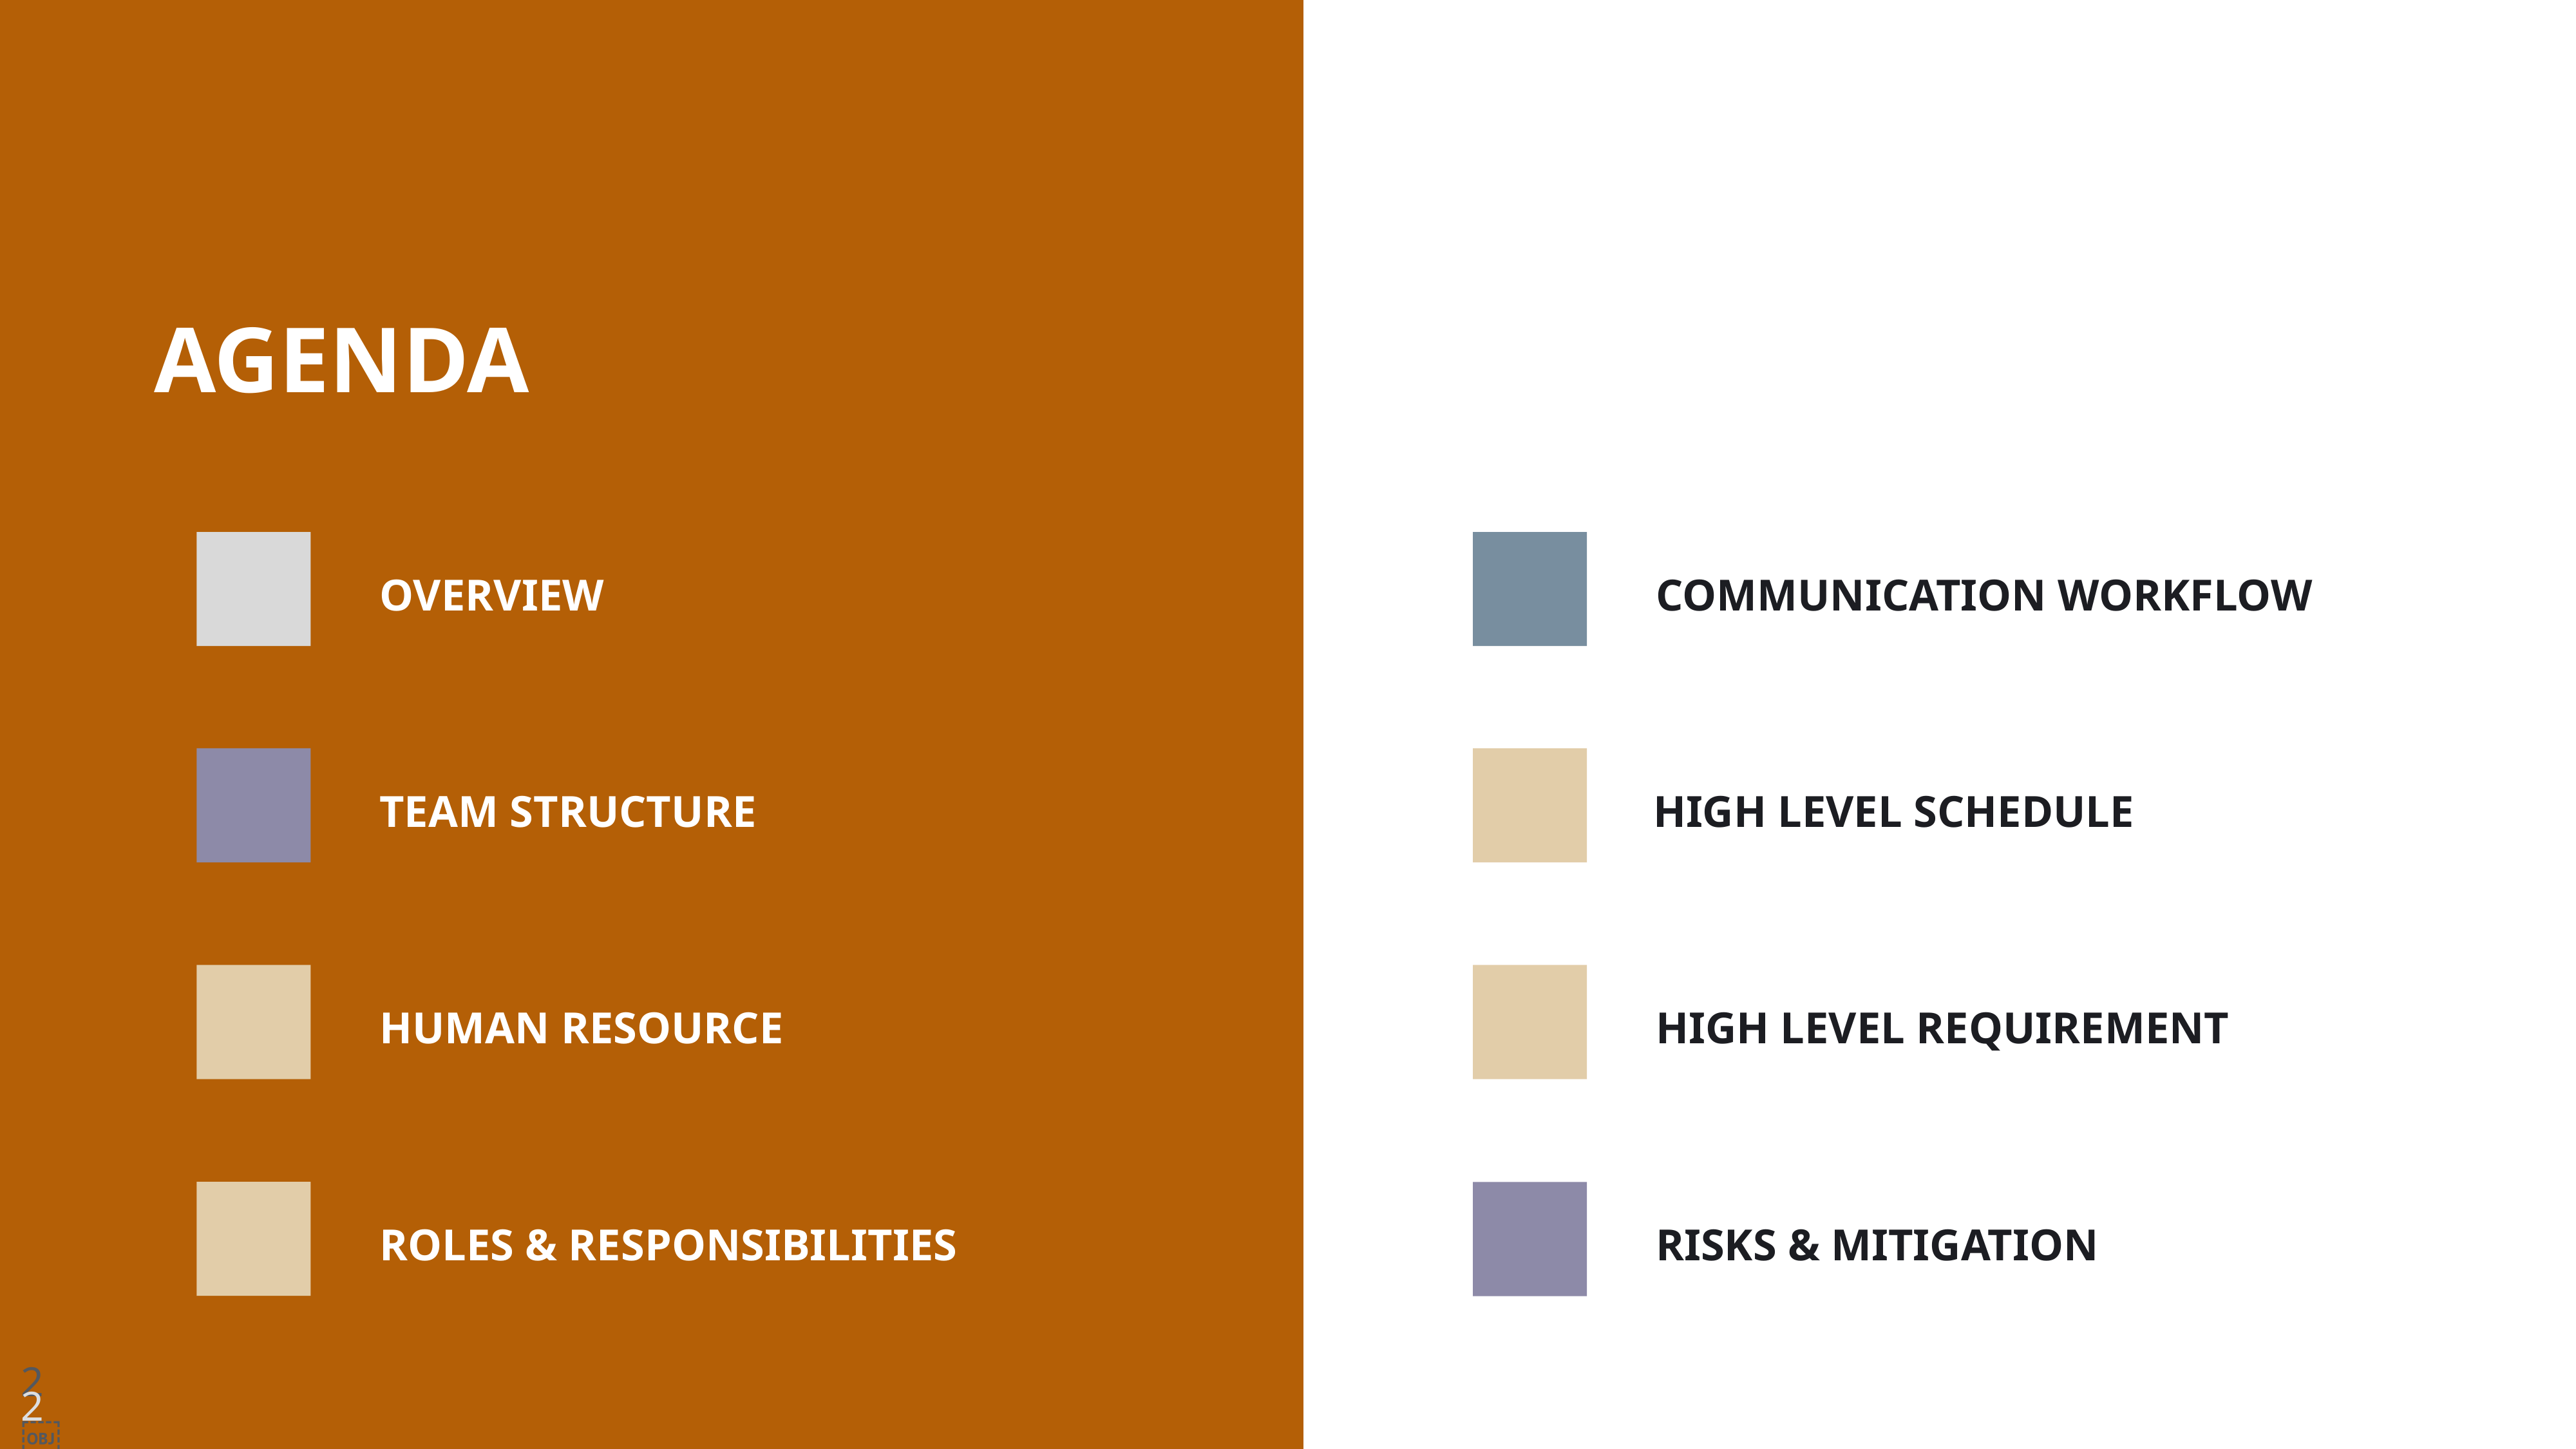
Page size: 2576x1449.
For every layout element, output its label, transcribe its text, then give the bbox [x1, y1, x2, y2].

text_box TEAM STRUCTURE [379, 784, 1285, 951]
text_box [196, 965, 311, 1079]
text_box [196, 532, 311, 647]
text_box [196, 748, 311, 863]
text_box [0, 0, 1303, 1449]
text_box HIGH LEVEL REQUIREMENT [1656, 1001, 2431, 1167]
text_box COMMUNICATION WORKFLOW [1656, 567, 2425, 734]
text_box ROLES & RESPONSIBILITIES [379, 1217, 1155, 1384]
text_box [1473, 532, 1587, 647]
text_box RISKS & MITIGATION [1656, 1217, 2431, 1384]
text_box [1473, 965, 1587, 1079]
text_box ‹#› [15, 1378, 82, 1438]
text_box HIGH LEVEL SCHEDULE [1653, 784, 2428, 951]
title AGENDA [154, 323, 1060, 592]
text_box OVERVIEW [379, 567, 1285, 734]
text_box [1473, 748, 1587, 863]
text_box HUMAN RESOURCE [379, 1001, 1155, 1167]
text_box [196, 1182, 311, 1296]
text_box [1473, 1182, 1587, 1296]
